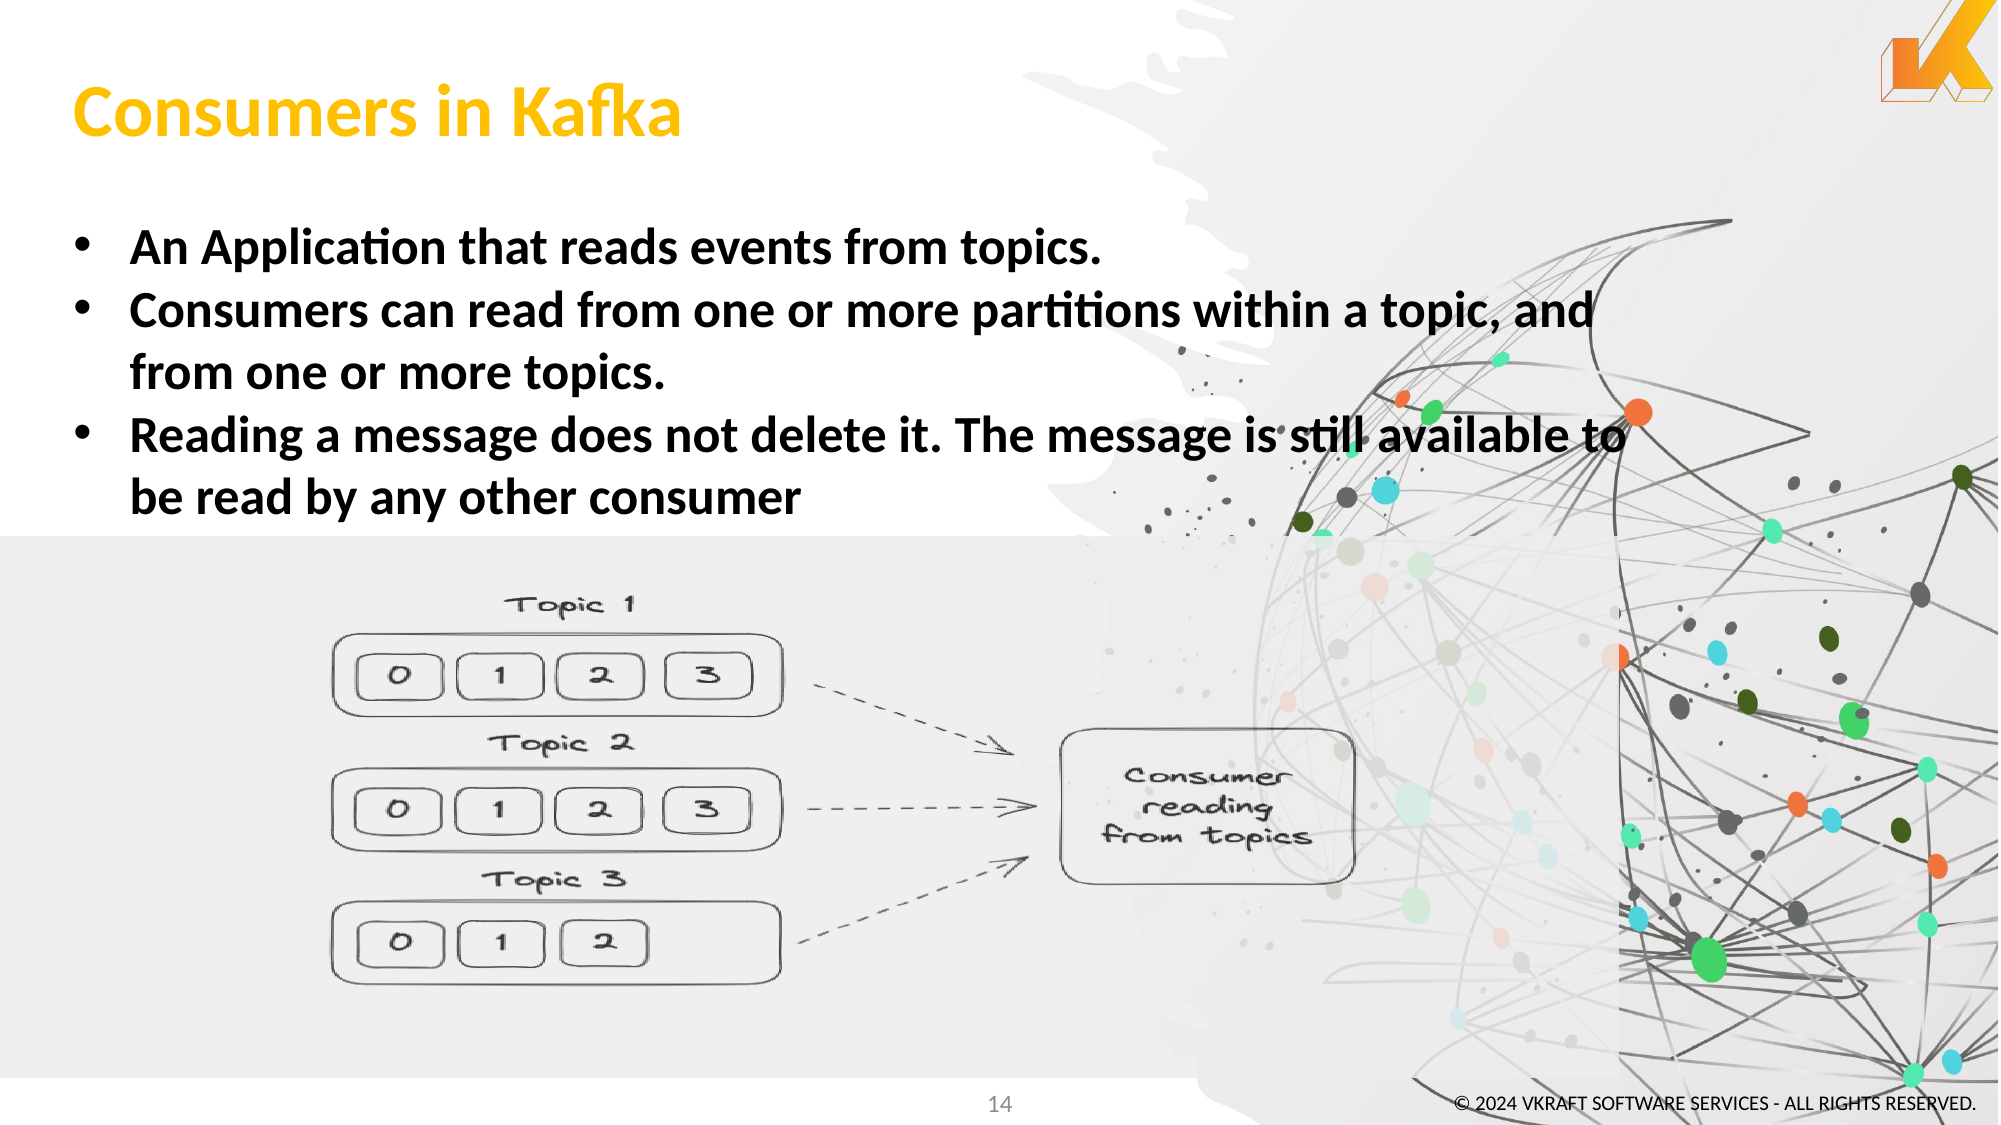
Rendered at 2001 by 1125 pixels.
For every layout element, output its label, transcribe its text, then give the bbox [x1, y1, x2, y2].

picture [0, 0, 1999, 1125]
title Consumers in Kafka [58, 46, 1379, 205]
text_box An Application that reads events from topics. Consumers can read from one or more partitions within a topic, and from one or more topics. Reading a message does not delete it. The message is still available to be read by any other consumer [58, 205, 1677, 533]
